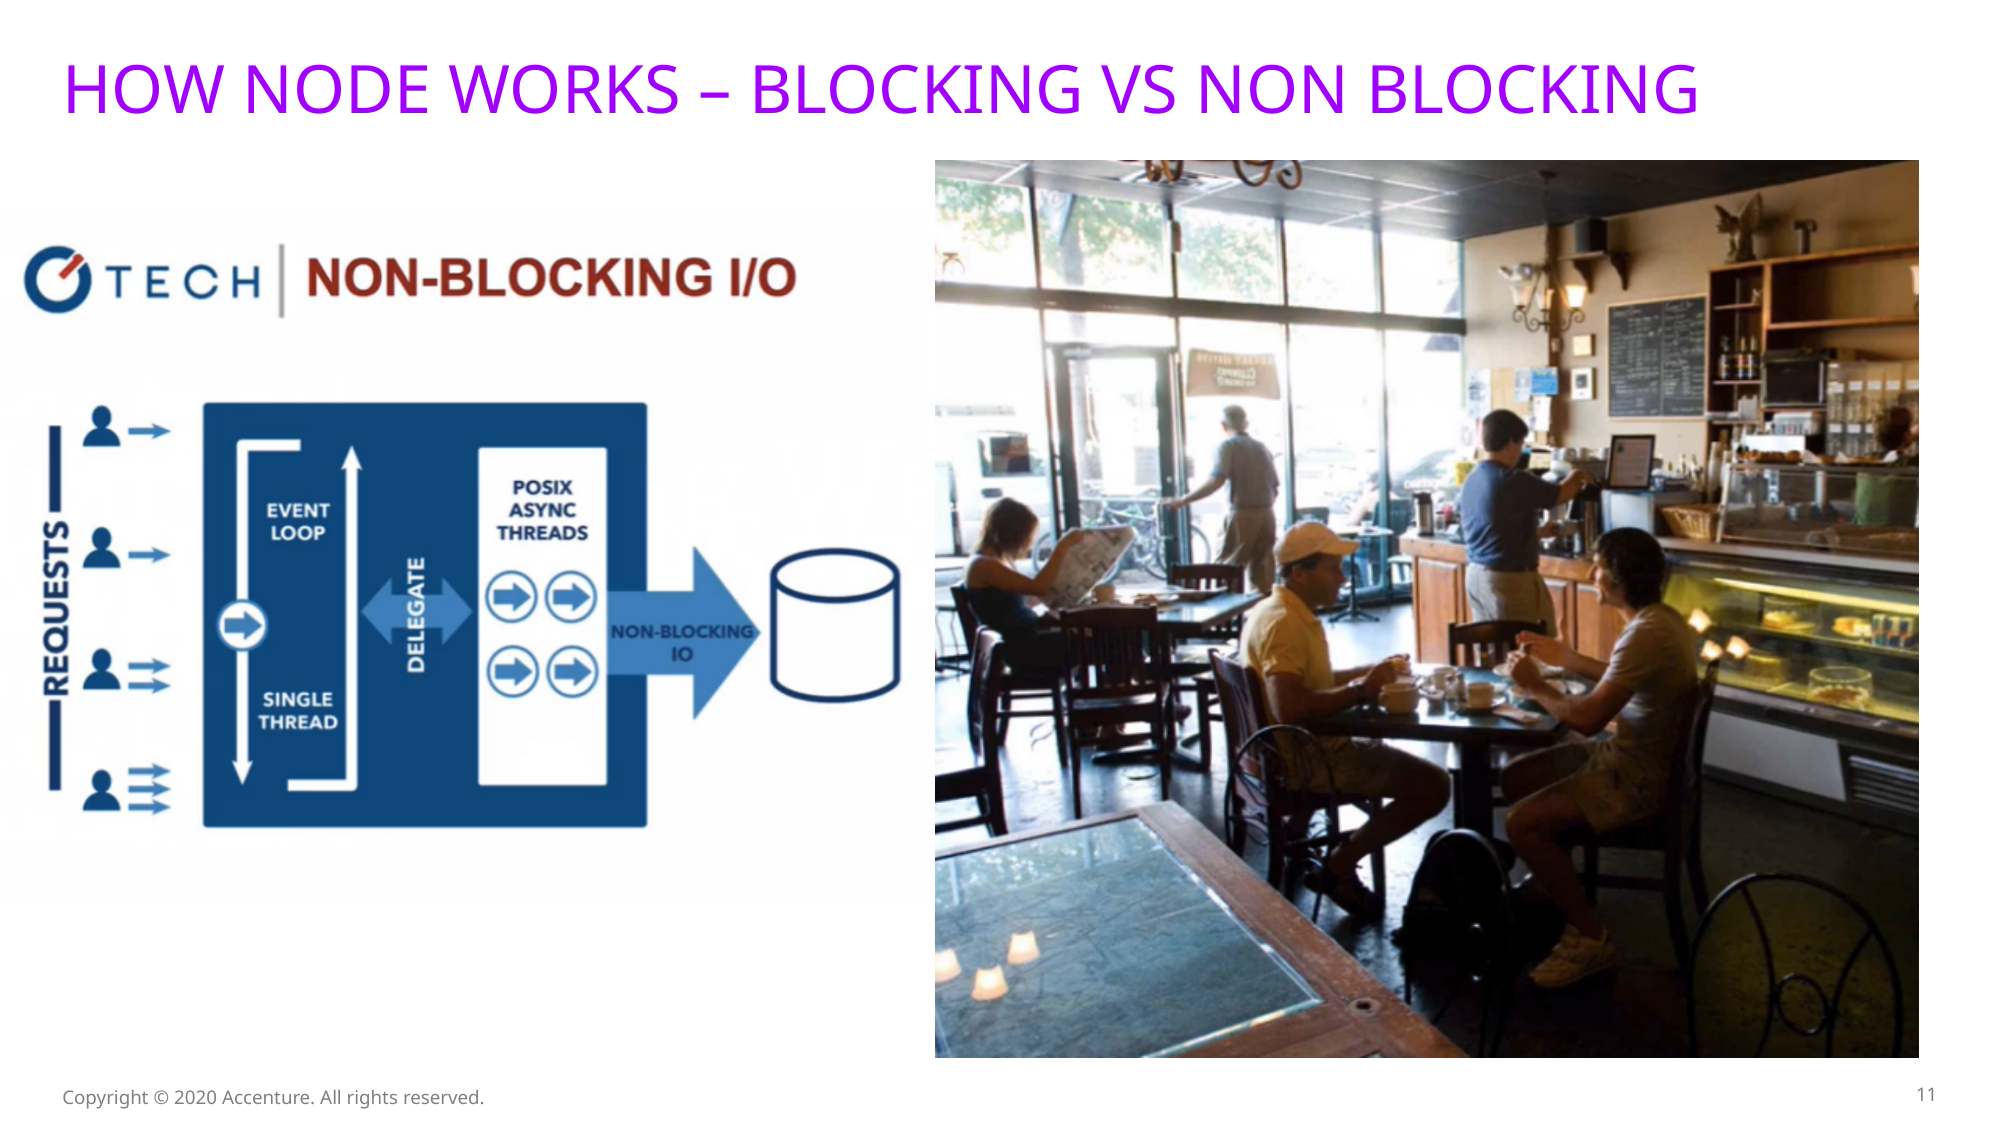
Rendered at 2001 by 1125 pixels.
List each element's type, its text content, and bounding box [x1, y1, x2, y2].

picture [0, 210, 925, 900]
picture [935, 160, 1919, 1058]
title HOW NODE works – BLOCKING VS NON BLOCKING [62, 62, 1938, 211]
